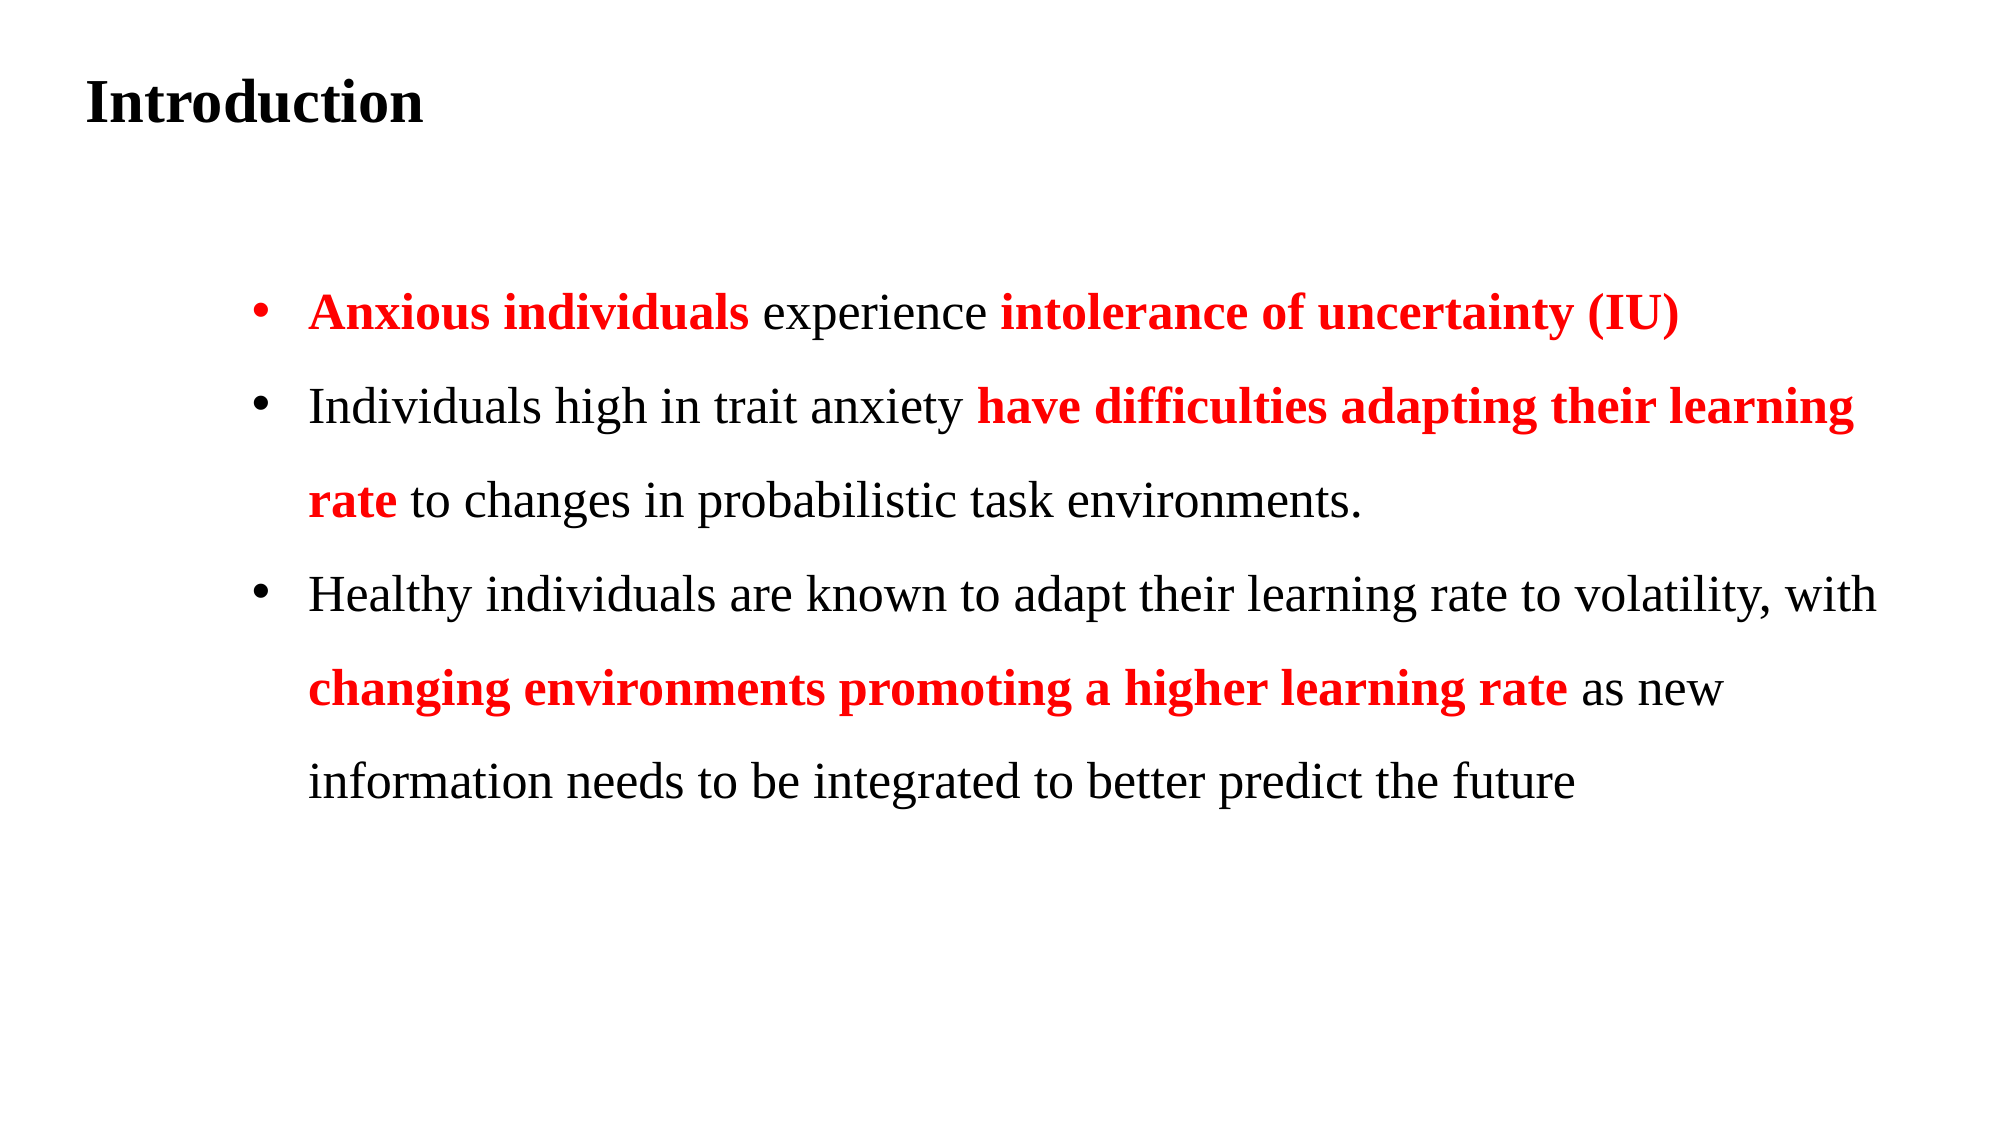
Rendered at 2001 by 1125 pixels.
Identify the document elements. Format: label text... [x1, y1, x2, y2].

text_box Anxious individuals experience intolerance of uncertainty (IU) Individuals high in trait anxiety have difficulties adapting their learning rate to changes in probabilistic task environments. Healthy individuals are known to adapt their learning rate to volatility, with changing environments promoting a higher learning rate as new information needs to be integrated to better predict the future [237, 239, 1918, 911]
text_box Introduction [70, 52, 606, 143]
